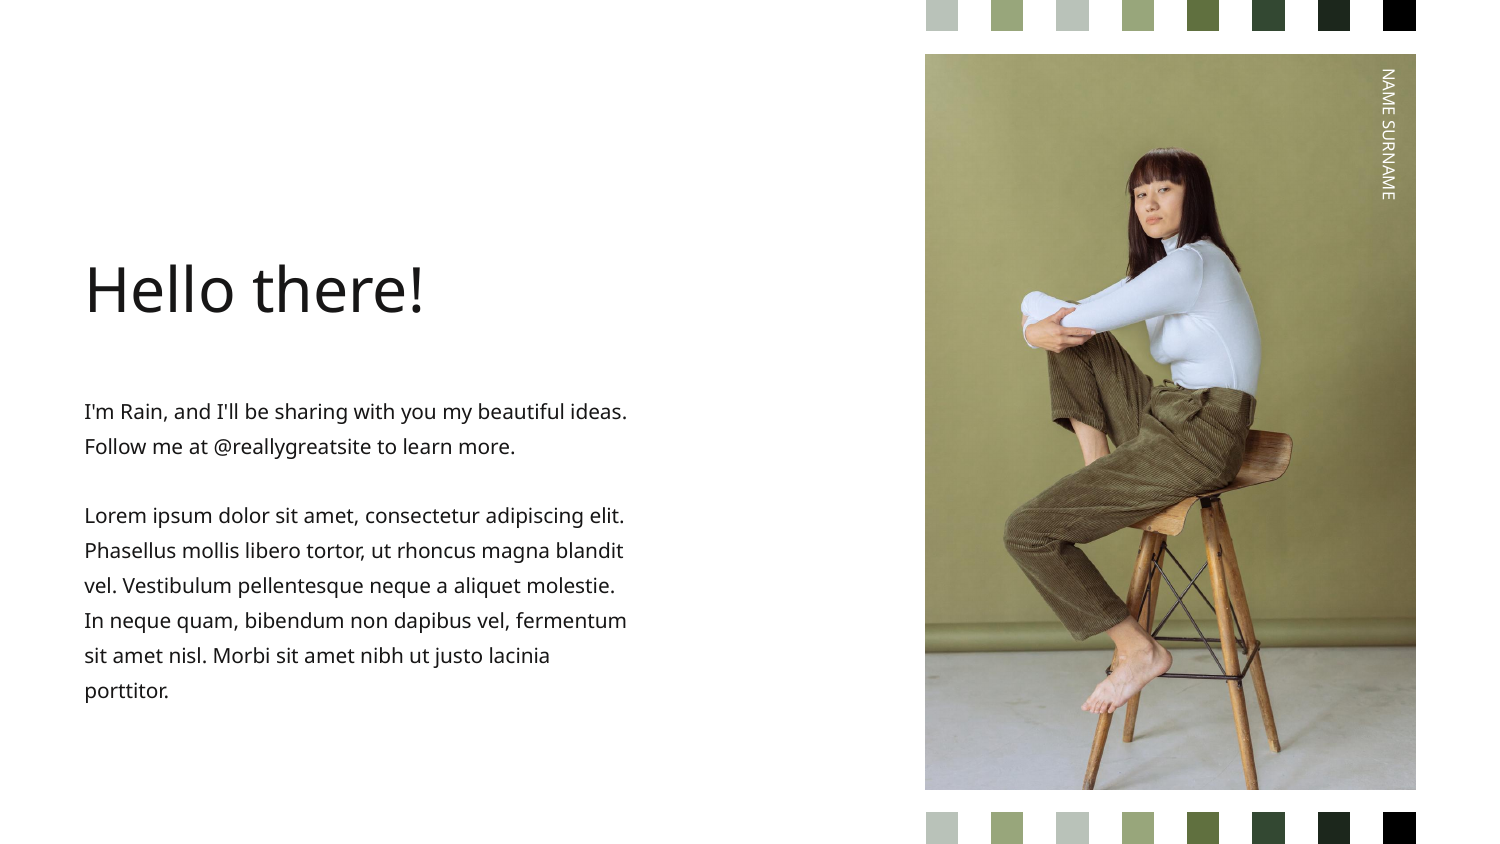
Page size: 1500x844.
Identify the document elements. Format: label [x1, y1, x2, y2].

text_box [1186, 0, 1220, 32]
text_box [1056, 810, 1089, 844]
text_box [1252, 0, 1286, 32]
text_box [1382, 0, 1416, 32]
text_box [1317, 810, 1351, 844]
text_box [84, 219, 641, 618]
text_box [1382, 810, 1416, 844]
text_box [1121, 0, 1155, 32]
text_box [990, 810, 1024, 844]
text_box [1317, 0, 1351, 32]
text_box [1252, 810, 1286, 844]
text_box [1121, 810, 1155, 844]
text_box [1186, 810, 1220, 844]
text_box [1056, 0, 1089, 32]
text_box [925, 0, 959, 32]
picture [925, 53, 1416, 790]
text_box [925, 810, 959, 844]
text_box [990, 0, 1024, 32]
